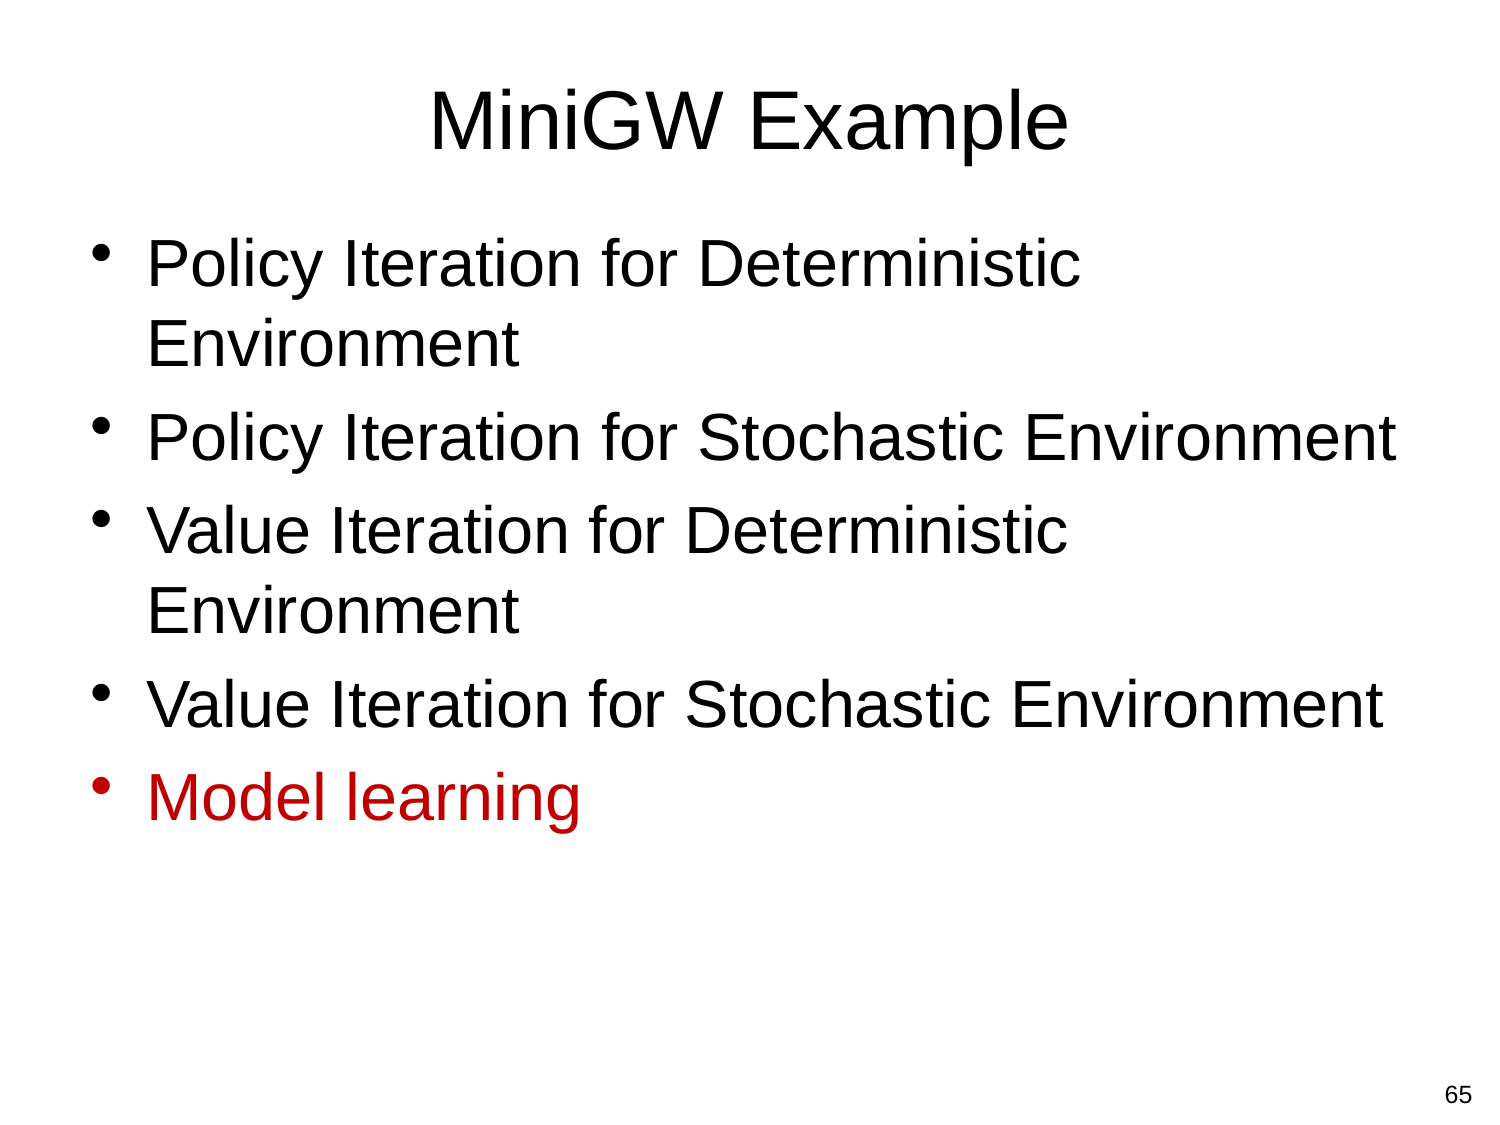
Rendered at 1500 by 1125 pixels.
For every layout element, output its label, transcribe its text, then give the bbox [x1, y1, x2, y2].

slide_number 65 [1137, 1070, 1488, 1112]
list Policy Iteration for Deterministic Environment Policy Iteration for Stochastic Environment Value Iteration for Deterministic Environment Value Iteration for Stochastic Environment Model learning [74, 212, 1426, 1072]
title MiniGW Example [74, 44, 1426, 188]
